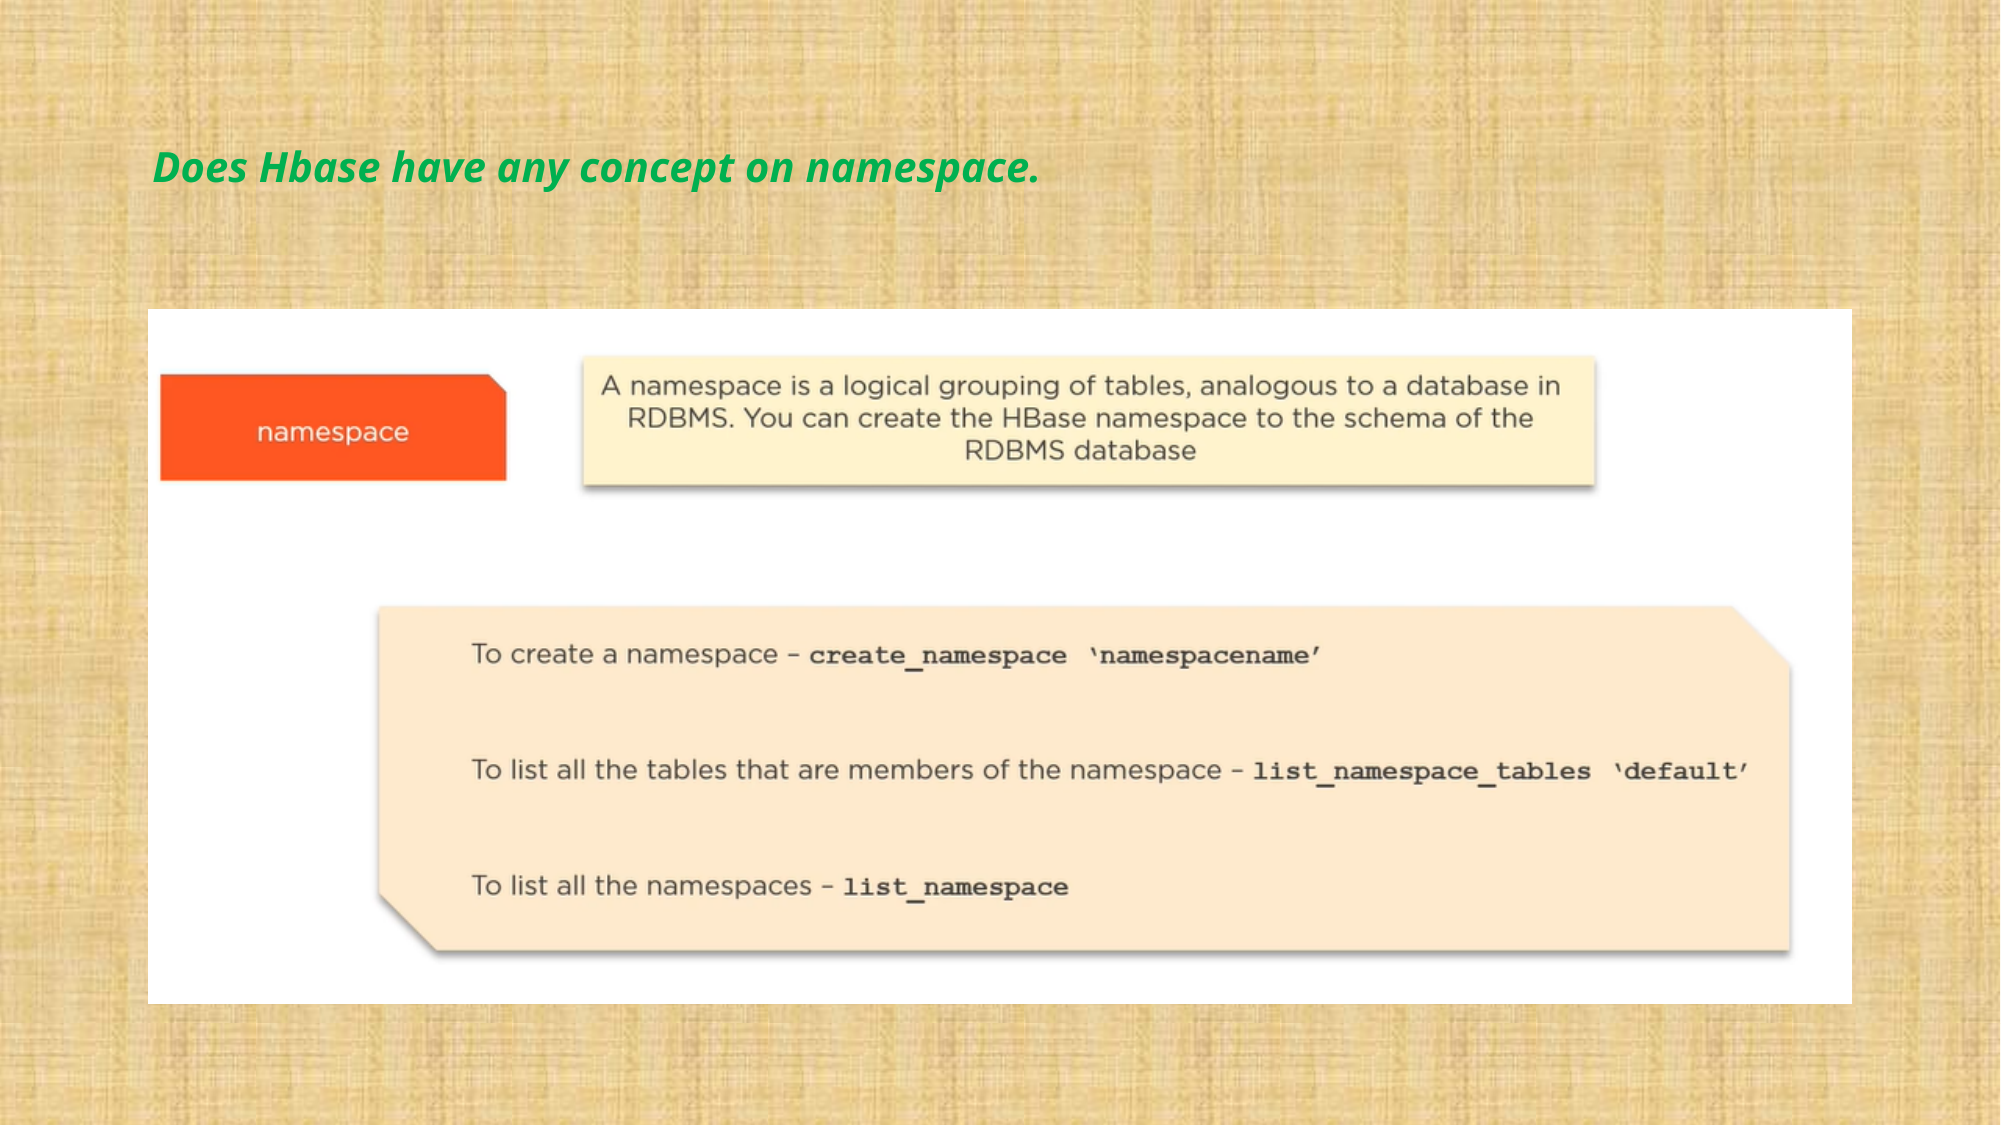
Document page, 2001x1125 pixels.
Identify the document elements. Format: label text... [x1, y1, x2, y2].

picture [0, 0, 2001, 1125]
title Does Hbase have any concept on namespace. [137, 59, 1863, 278]
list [148, 309, 1852, 1004]
